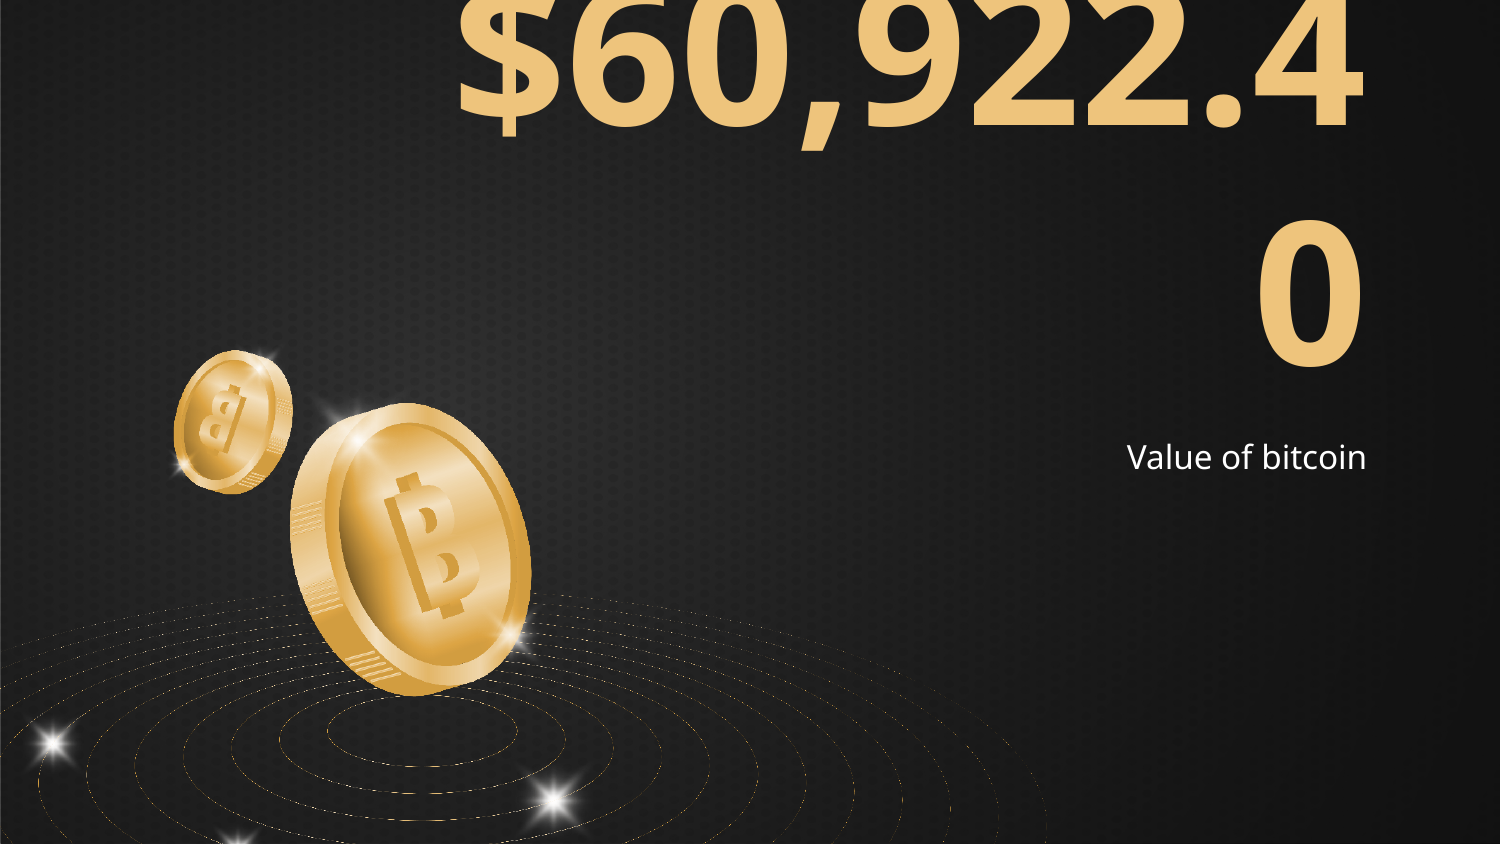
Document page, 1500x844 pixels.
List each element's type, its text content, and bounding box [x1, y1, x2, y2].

subtitle Value of bitcoin [1185, 420, 1383, 538]
title $60,922.40 [432, 172, 1383, 420]
picture [0, 266, 1181, 844]
